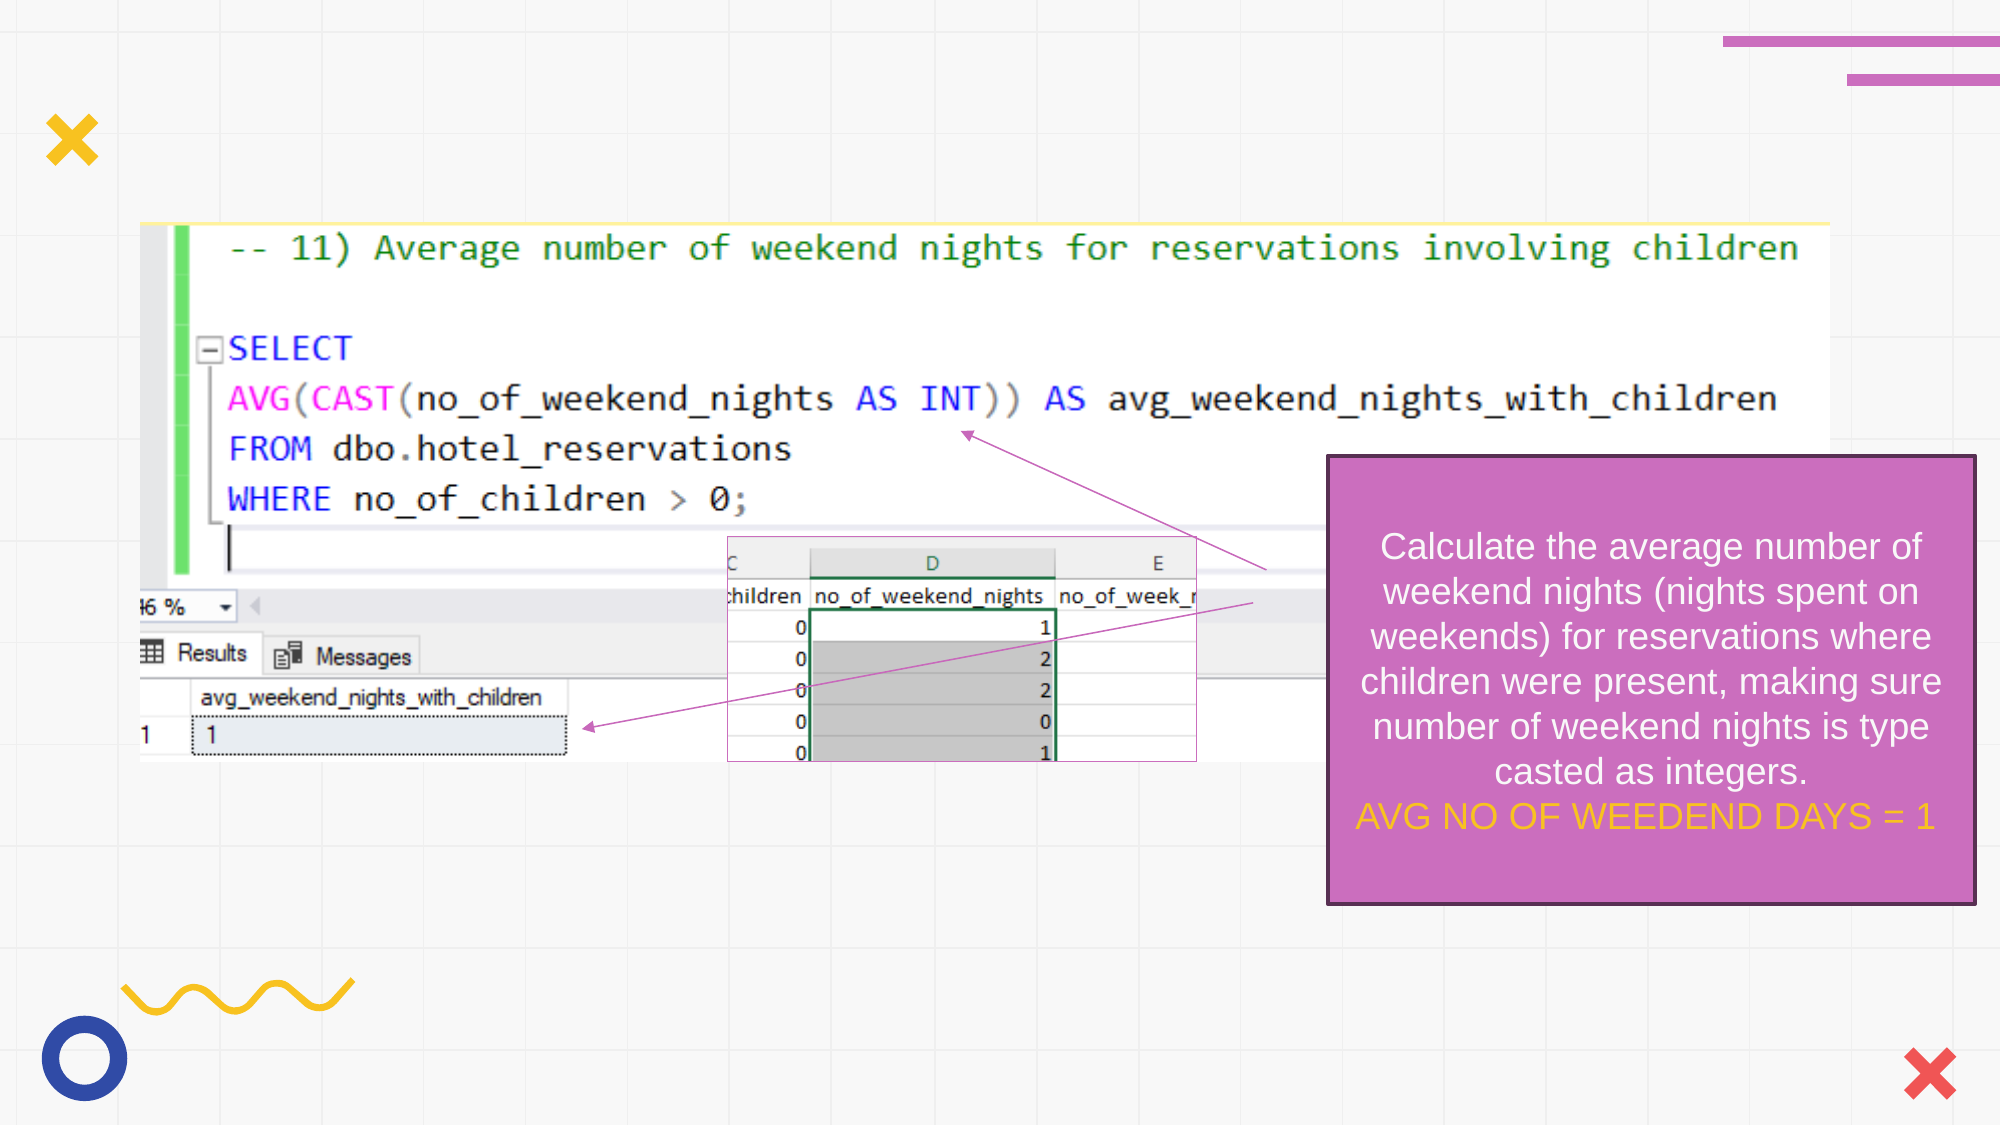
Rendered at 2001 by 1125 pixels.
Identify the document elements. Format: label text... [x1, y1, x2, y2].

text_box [581, 602, 1254, 730]
picture [139, 222, 1830, 763]
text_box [960, 430, 1267, 571]
text_box Calculate the average number of weekend nights (nights spent on weekends) for reservations where children were present, making sure number of weekend nights is type casted as integers. AVG NO OF WEEDEND DAYS = 1 [1326, 454, 1977, 906]
